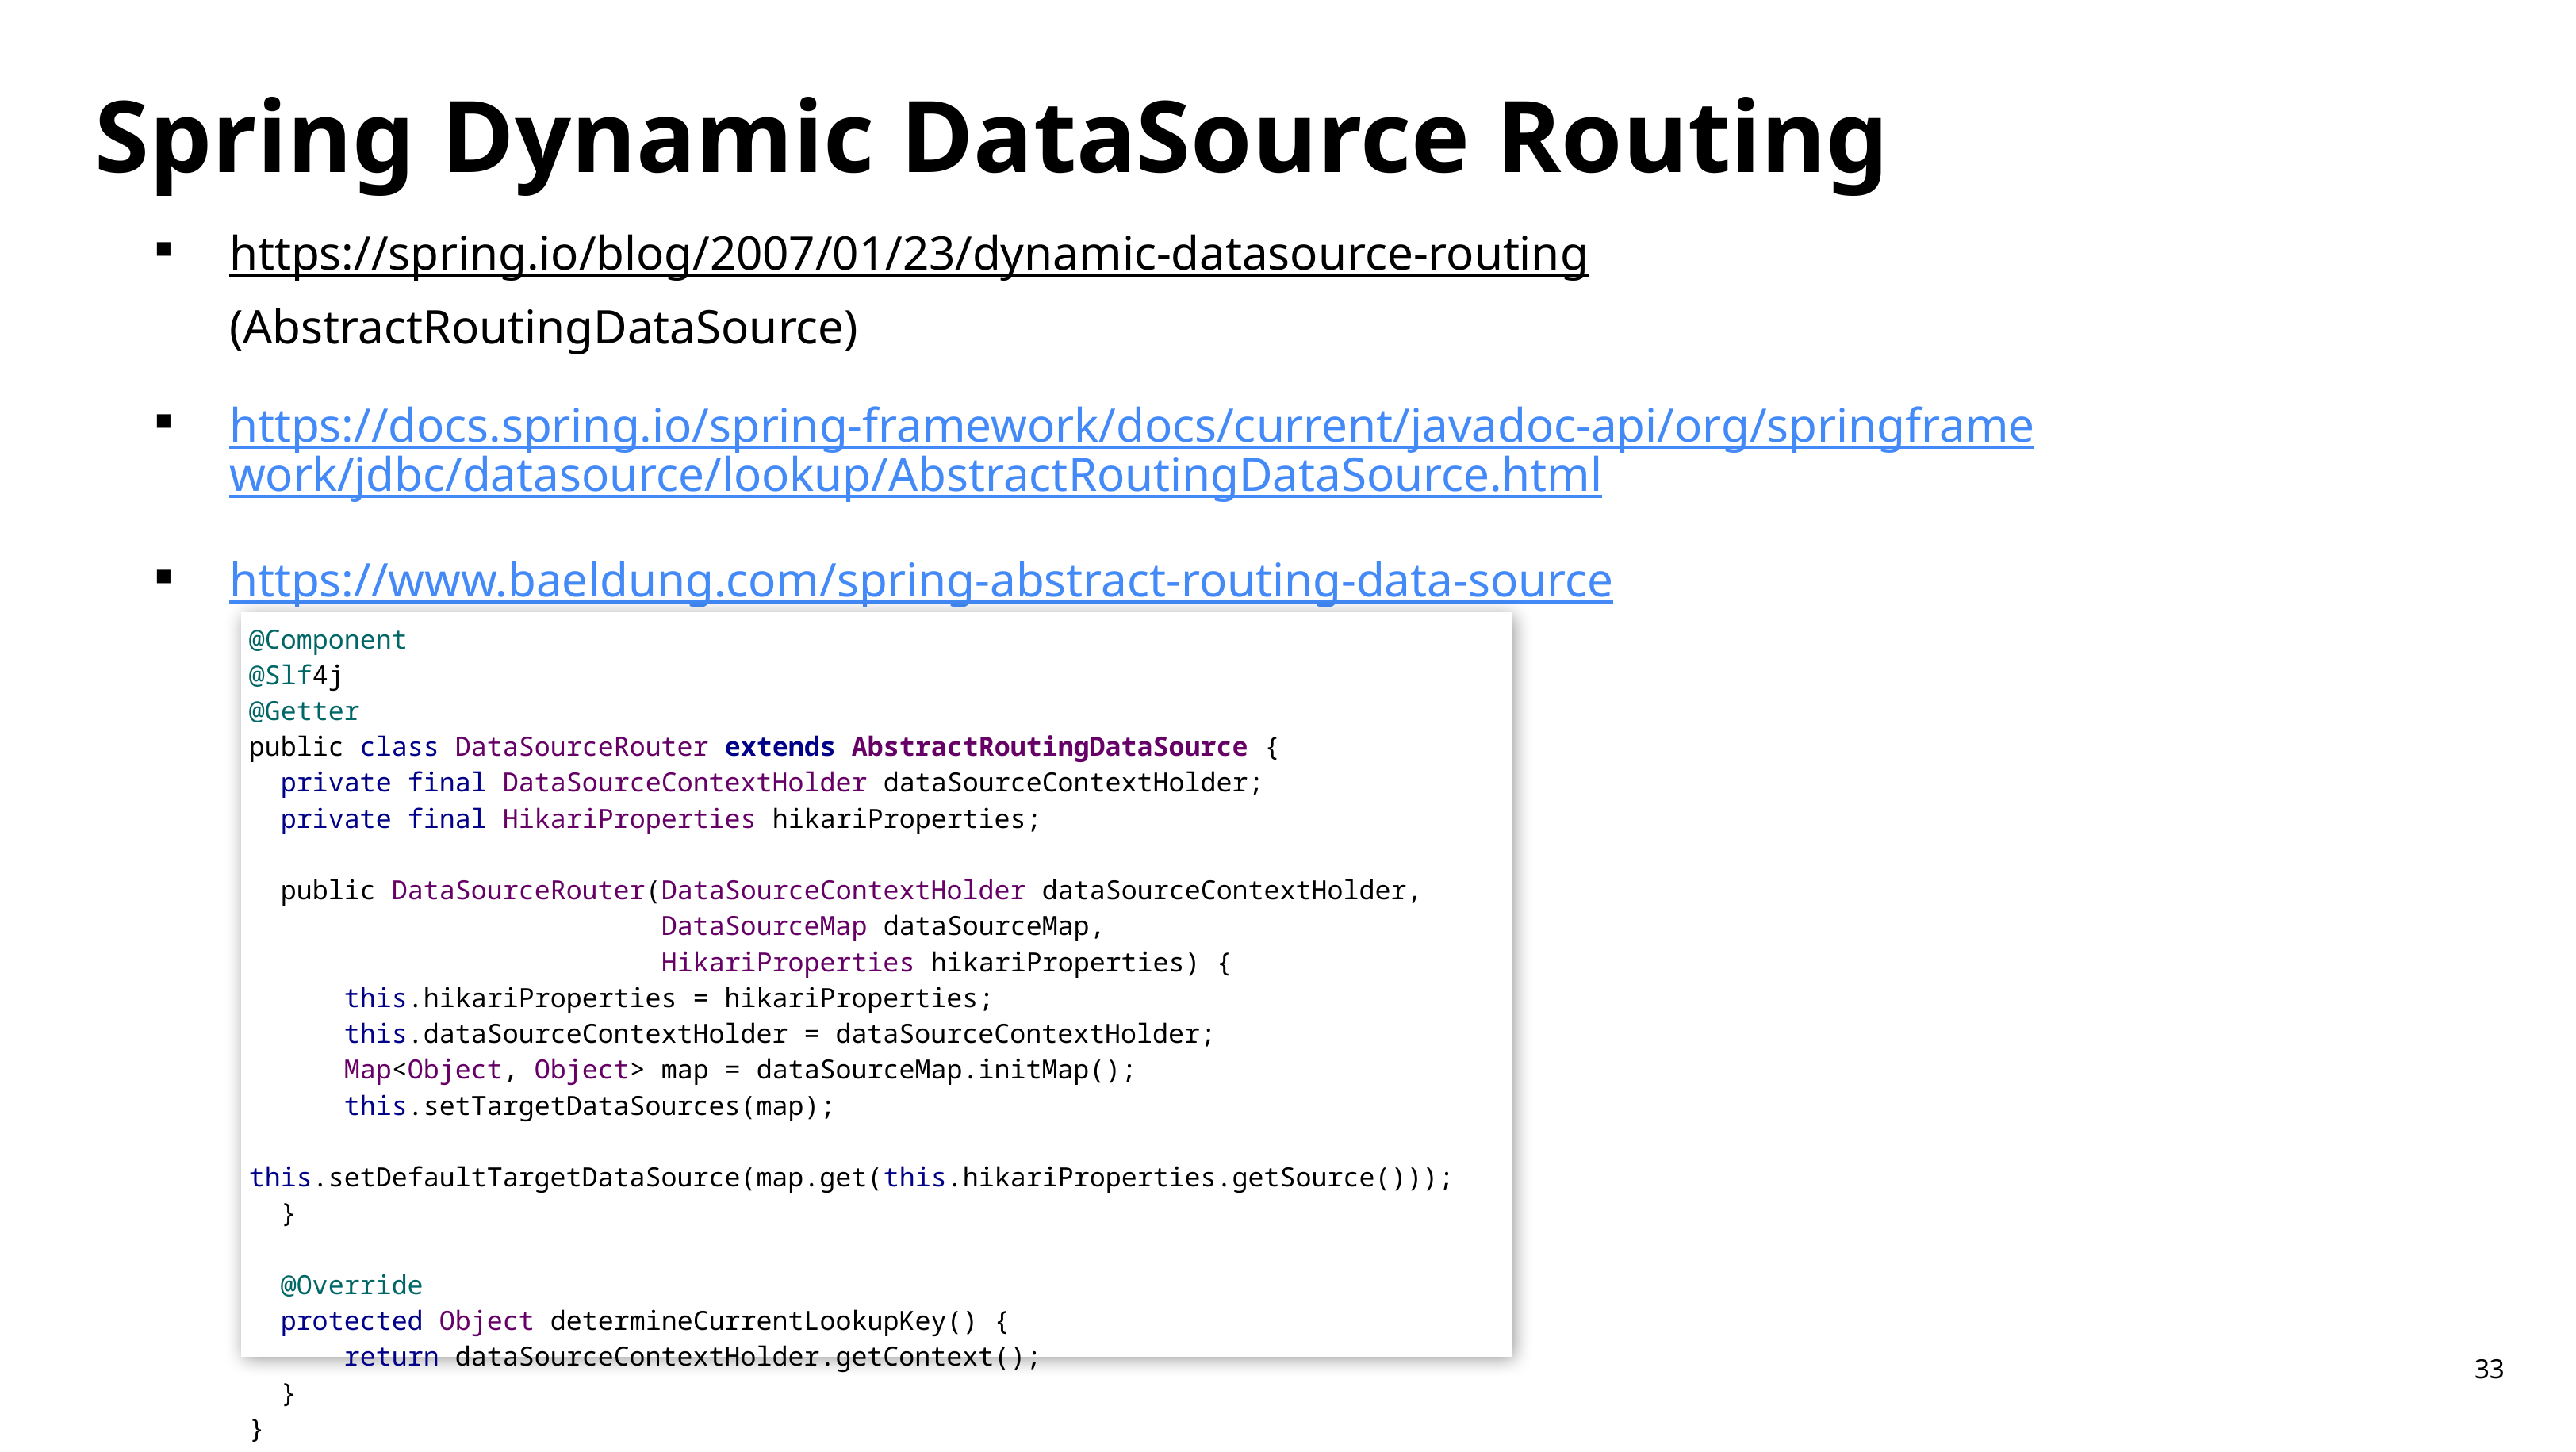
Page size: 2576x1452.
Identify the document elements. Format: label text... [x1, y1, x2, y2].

table_header @Component @Slf4j @Getter public class DataSourceRouter extends AbstractRoutingDataSource { private final DataSourceContextHolder dataSourceContextHolder; private final HikariProperties hikariProperties; public DataSourceRouter(DataSourceContextHolder dataSourceContextHolder, DataSourceMap dataSourceMap, HikariProperties hikariProperties) { this.hikariProperties = hikariProperties; this.dataSourceContextHolder = dataSourceContextHolder; Map<Object, Object> map = dataSourceMap.initMap(); this.setTargetDataSources(map); this.setDefaultTargetDataSource(map.get(this.hikariProperties.getSource())); } @Override protected Object determineCurrentLookupKey() { return dataSourceContextHolder.getContext(); } } [241, 612, 1512, 1357]
slide_number 33 [2377, 1342, 2517, 1398]
text_box Spring Dynamic DataSource Routing [93, 73, 2141, 193]
text_box https://spring.io/blog/2007/01/23/dynamic-datasource-routing (AbstractRoutingDataSource) https://docs.spring.io/spring-framework/docs/current/javadoc-api/org/springframework/jdbc/datasource/lookup/AbstractRoutingDataSource.html https://www.baeldung.com/spring-abstract-routing-data-source [153, 220, 2059, 565]
